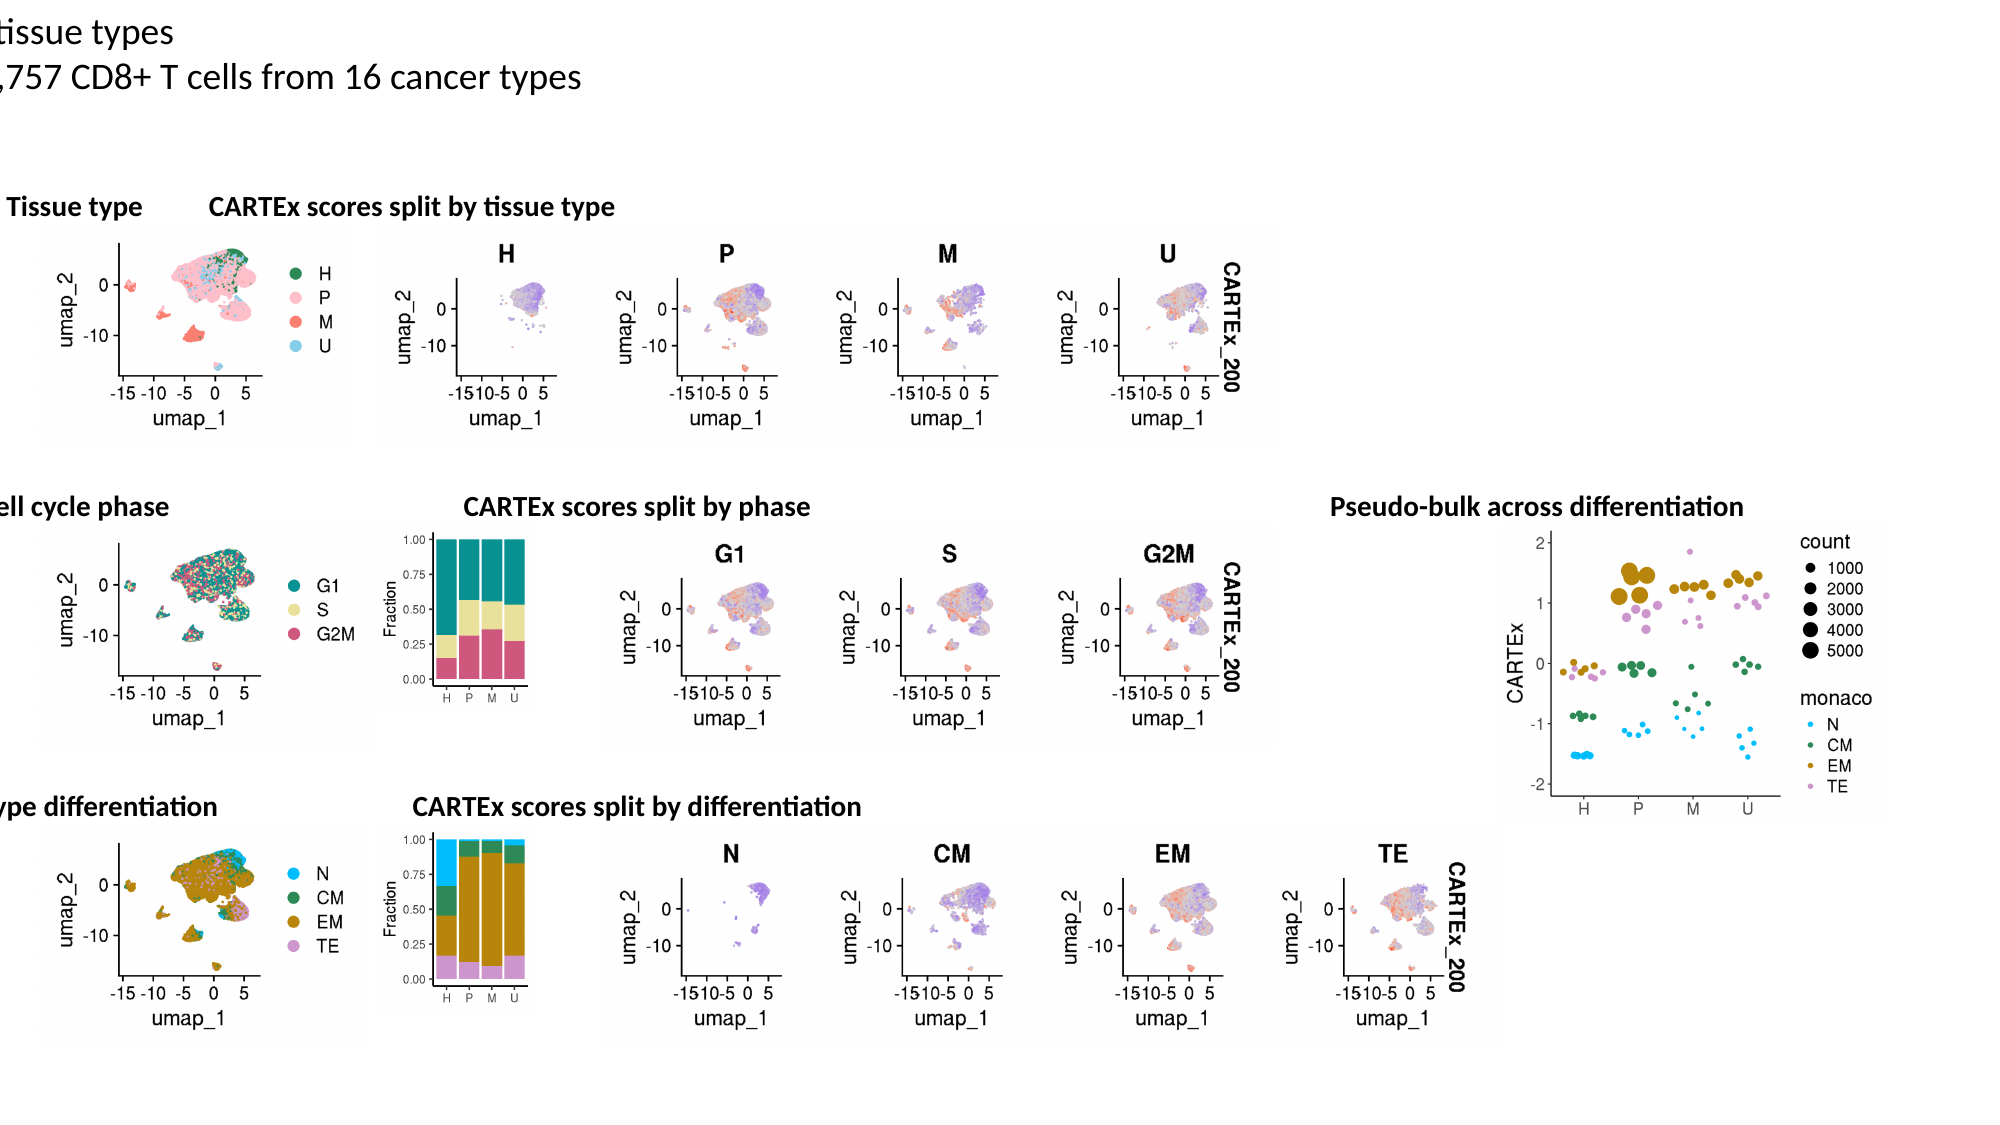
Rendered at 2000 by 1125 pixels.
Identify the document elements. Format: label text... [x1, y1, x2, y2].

text_box Cell type differentiation [0, 779, 234, 830]
text_box CARTEx scores split by tissue type [194, 179, 631, 230]
text_box CARTEx scores split by differentiation [397, 779, 878, 830]
text_box Cell cycle phase [0, 479, 185, 530]
picture [599, 524, 1886, 1051]
picture [374, 224, 1276, 451]
picture [37, 824, 364, 1051]
text_box CARTEx scores split by phase [448, 479, 827, 530]
text_box Pseudo-bulk across differentiation [1315, 479, 1760, 530]
picture [374, 824, 536, 1013]
picture [599, 524, 1276, 751]
text_box Analysis of T cells in various tissue types MD Anderson T cell map: 53,757 CD8+ T cells from 16 cancer types [0, 0, 598, 105]
picture [37, 224, 353, 451]
text_box Tissue type [0, 179, 159, 230]
picture [37, 524, 536, 751]
